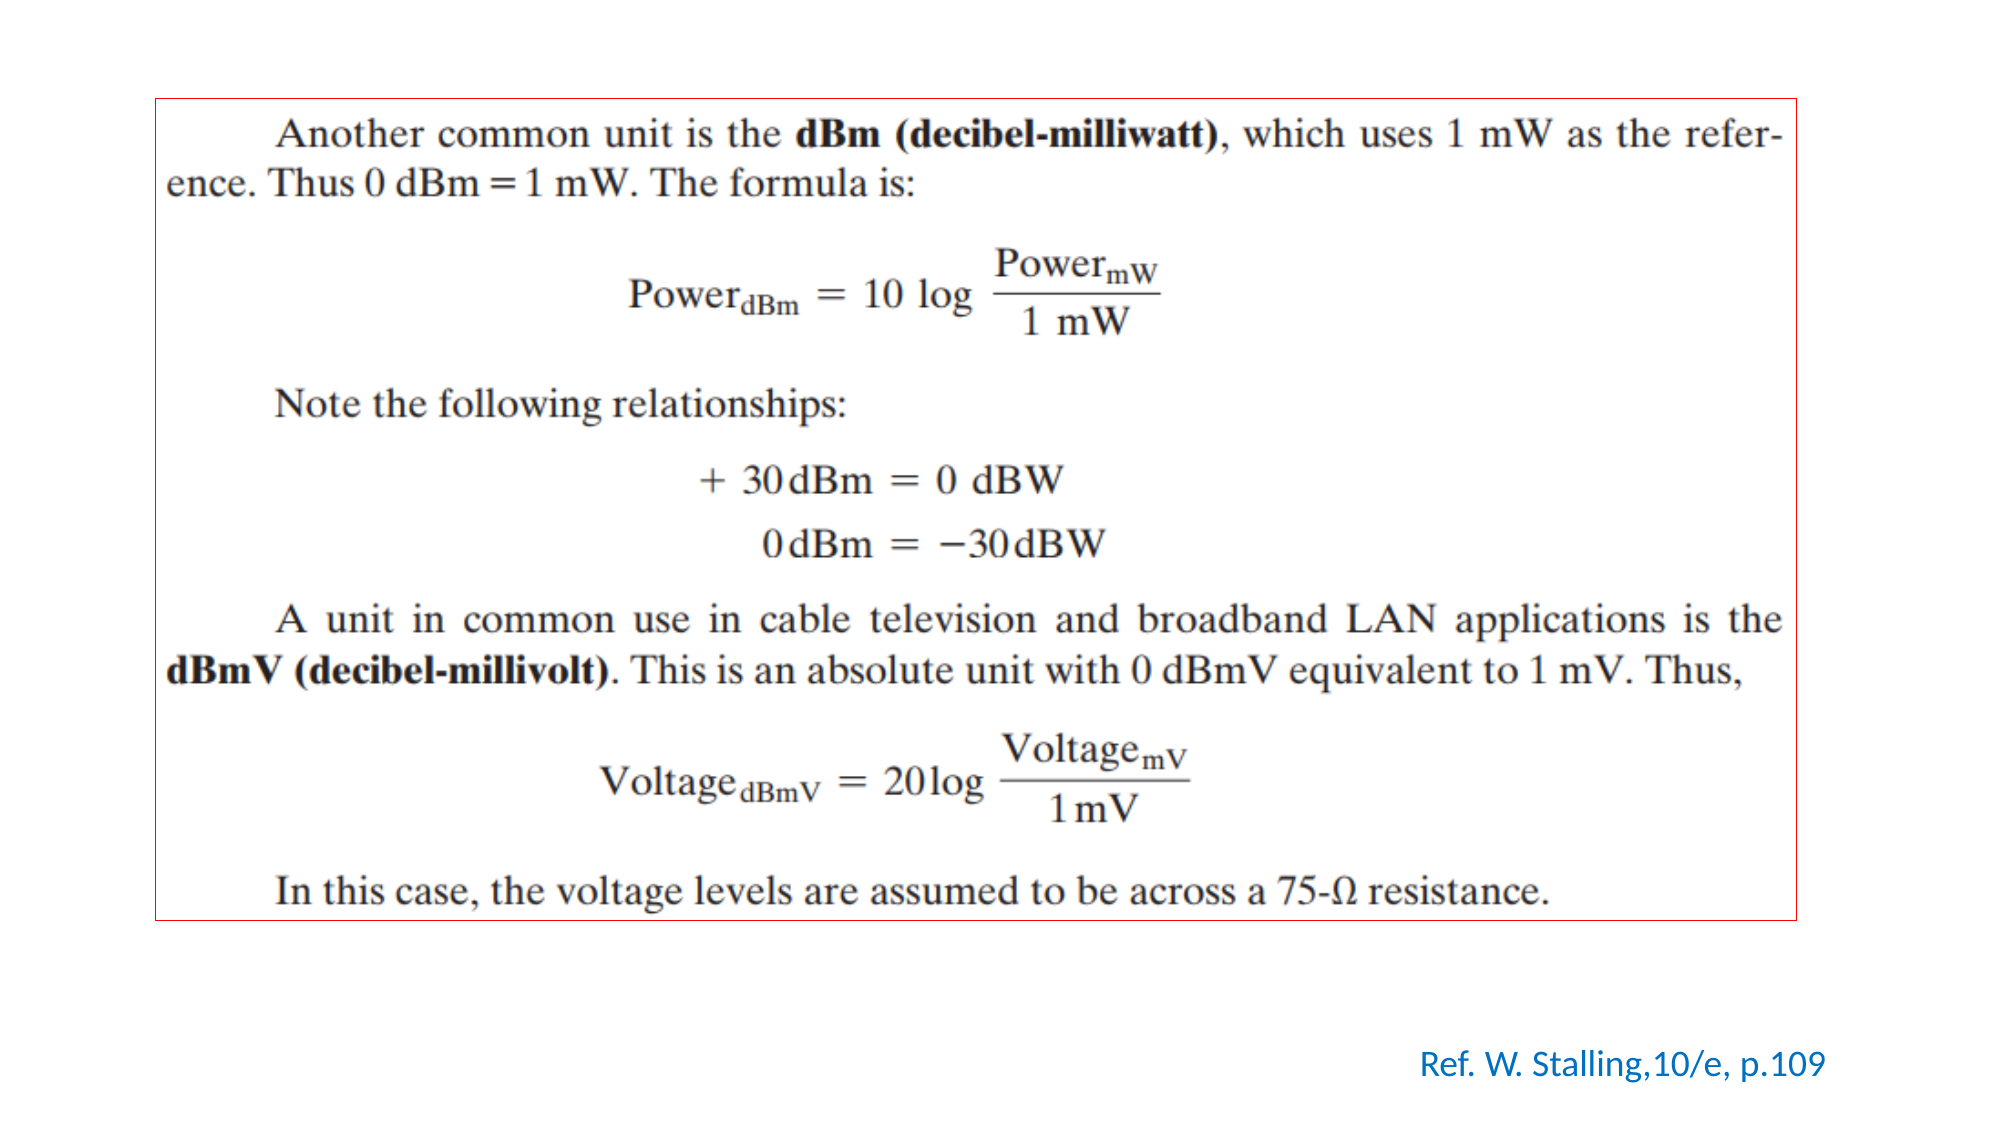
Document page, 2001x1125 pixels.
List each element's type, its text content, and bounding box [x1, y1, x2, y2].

text_box Ref. W. Stalling,10/e, p.109 [1405, 1031, 1842, 1092]
picture [154, 98, 1798, 921]
